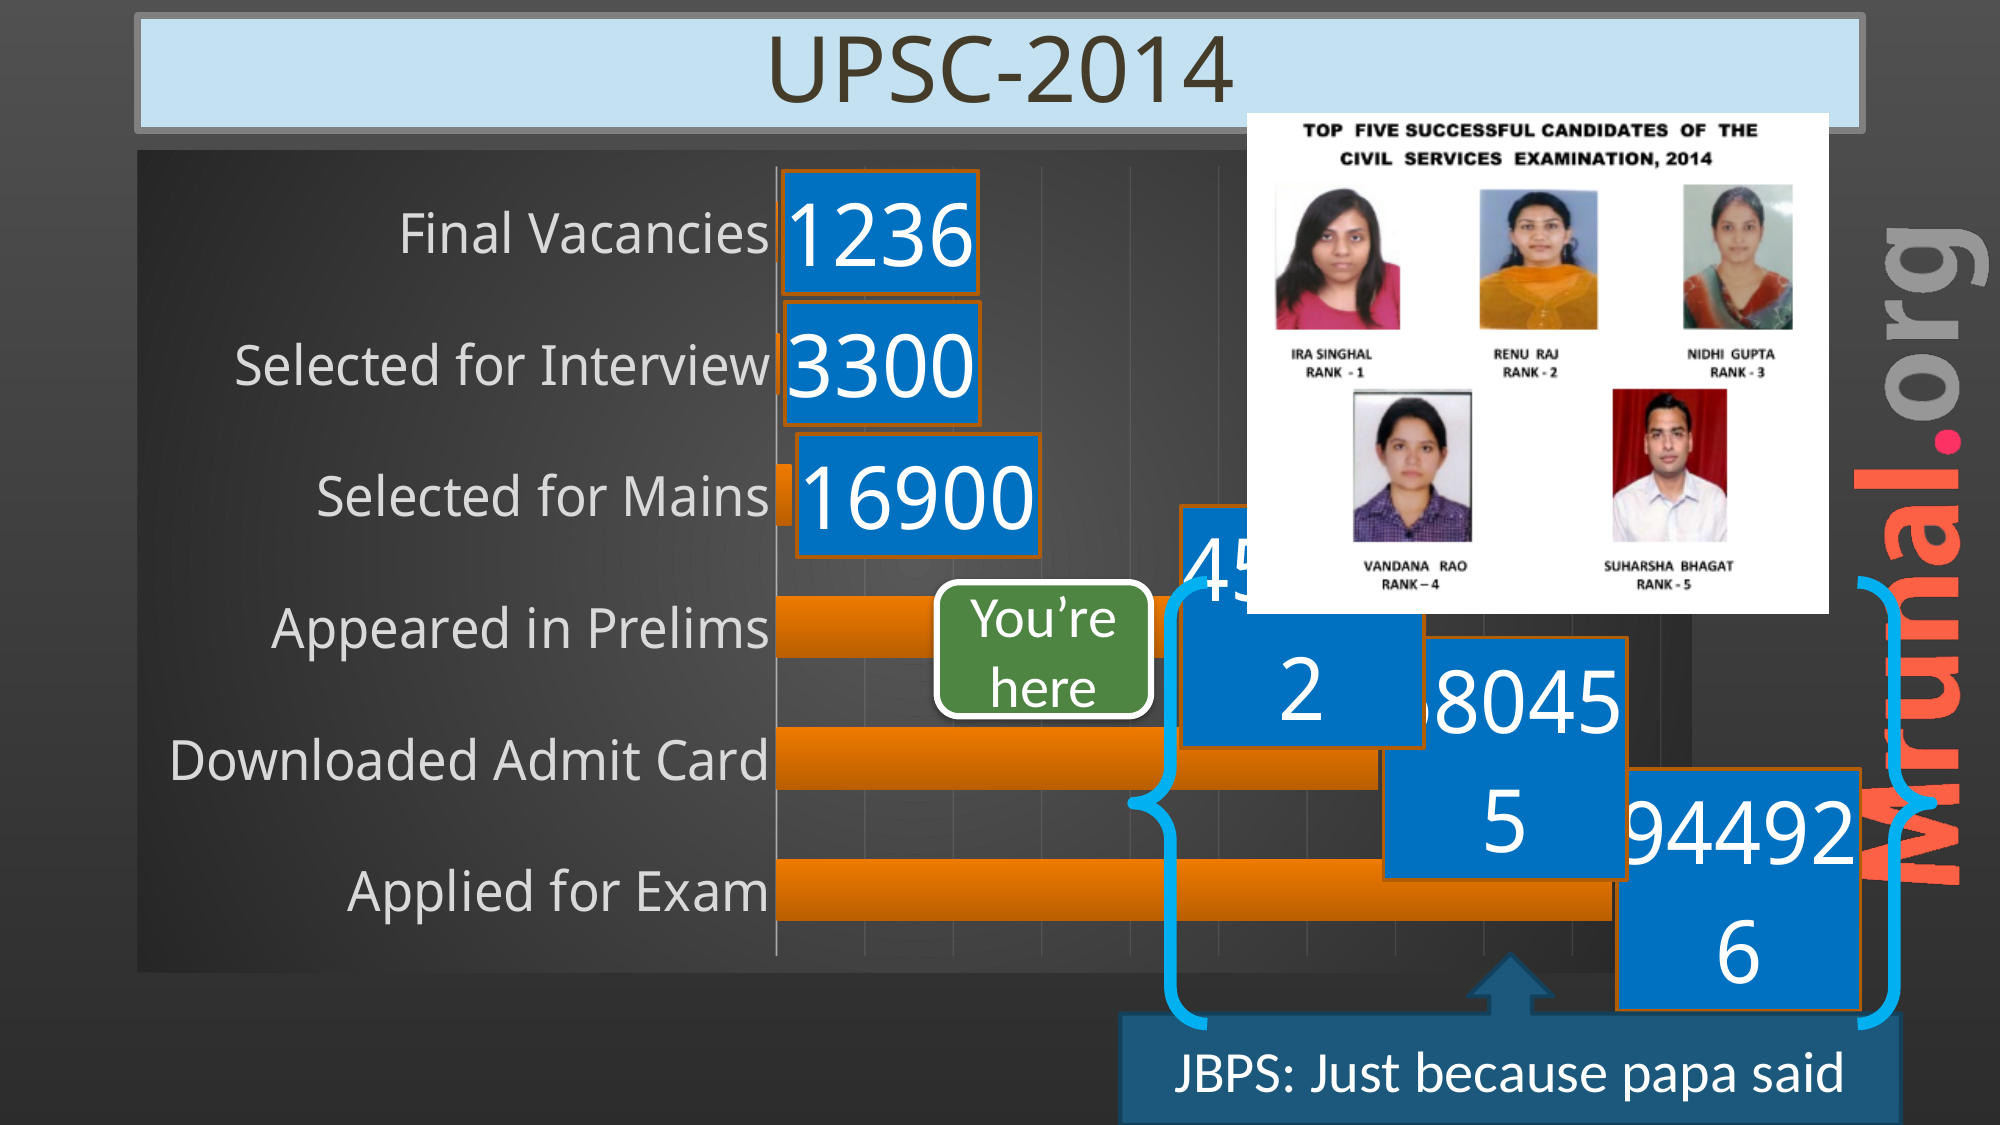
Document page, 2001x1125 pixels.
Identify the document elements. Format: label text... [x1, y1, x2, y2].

text_box JBPS: Just because papa said [1118, 1011, 1904, 1125]
picture [1863, 223, 2000, 894]
chart [137, 149, 1863, 1014]
title UPSC-2014 [134, 12, 1866, 134]
text_box [1192, 582, 1932, 1025]
picture [1246, 113, 1829, 614]
